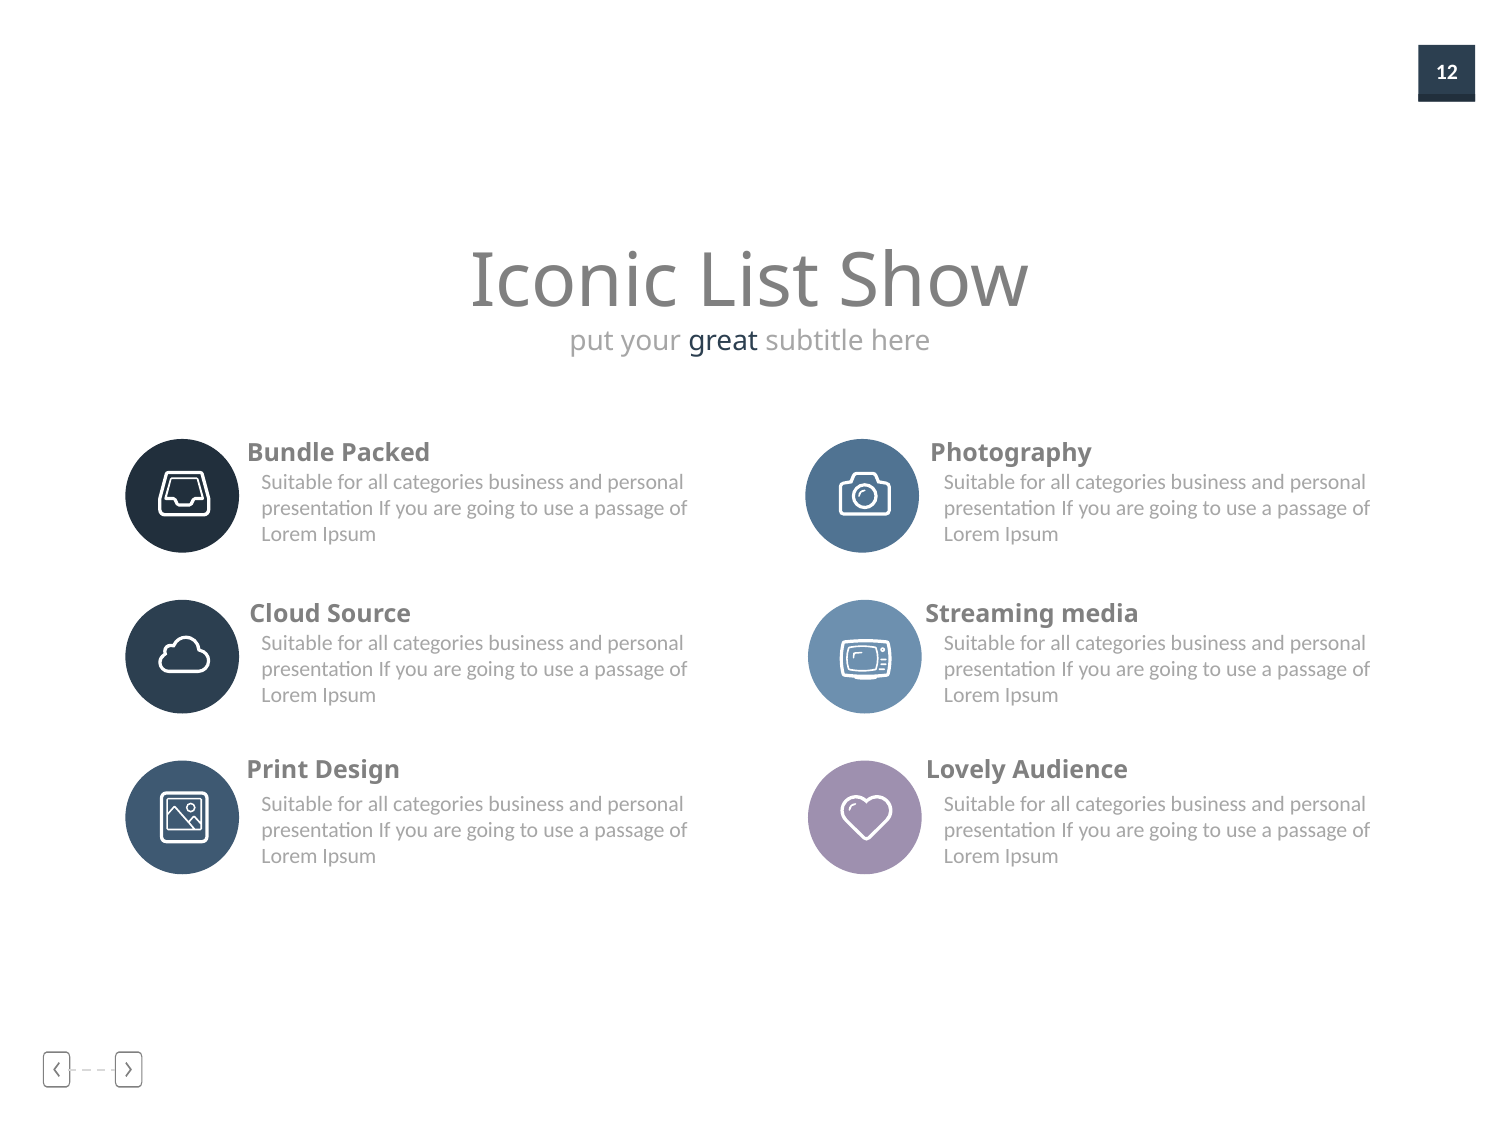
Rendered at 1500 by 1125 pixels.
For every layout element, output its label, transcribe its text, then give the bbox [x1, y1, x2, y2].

text_box Suitable for all categories business and personal presentation If you are going to use a passage of Lorem Ipsum [246, 460, 709, 554]
text_box [804, 437, 921, 554]
text_box Lovely Audience [911, 746, 1144, 792]
text_box [124, 598, 241, 715]
text_box [124, 437, 241, 554]
text_box [806, 598, 923, 715]
text_box Bundle Packed [232, 428, 446, 474]
text_box Suitable for all categories business and personal presentation If you are going to use a passage of Lorem Ipsum [929, 781, 1417, 876]
text_box Suitable for all categories business and personal presentation If you are going to use a passage of Lorem Ipsum [929, 460, 1417, 554]
text_box Suitable for all categories business and personal presentation If you are going to use a passage of Lorem Ipsum [929, 621, 1417, 715]
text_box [838, 471, 891, 516]
text_box Streaming media [910, 589, 1154, 635]
text_box [806, 759, 923, 876]
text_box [159, 791, 209, 844]
text_box Suitable for all categories business and personal presentation If you are going to use a passage of Lorem Ipsum [246, 621, 709, 715]
text_box Cloud Source [234, 589, 427, 635]
text_box [158, 635, 211, 674]
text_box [158, 470, 211, 517]
text_box Suitable for all categories business and personal presentation If you are going to use a passage of Lorem Ipsum [246, 781, 709, 876]
text_box Iconic List Show [455, 224, 1045, 330]
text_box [839, 639, 893, 680]
text_box Print Design [231, 746, 416, 792]
text_box put your great subtitle here [554, 330, 946, 364]
text_box Photography [915, 428, 1107, 474]
text_box [124, 759, 241, 876]
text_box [838, 793, 894, 842]
